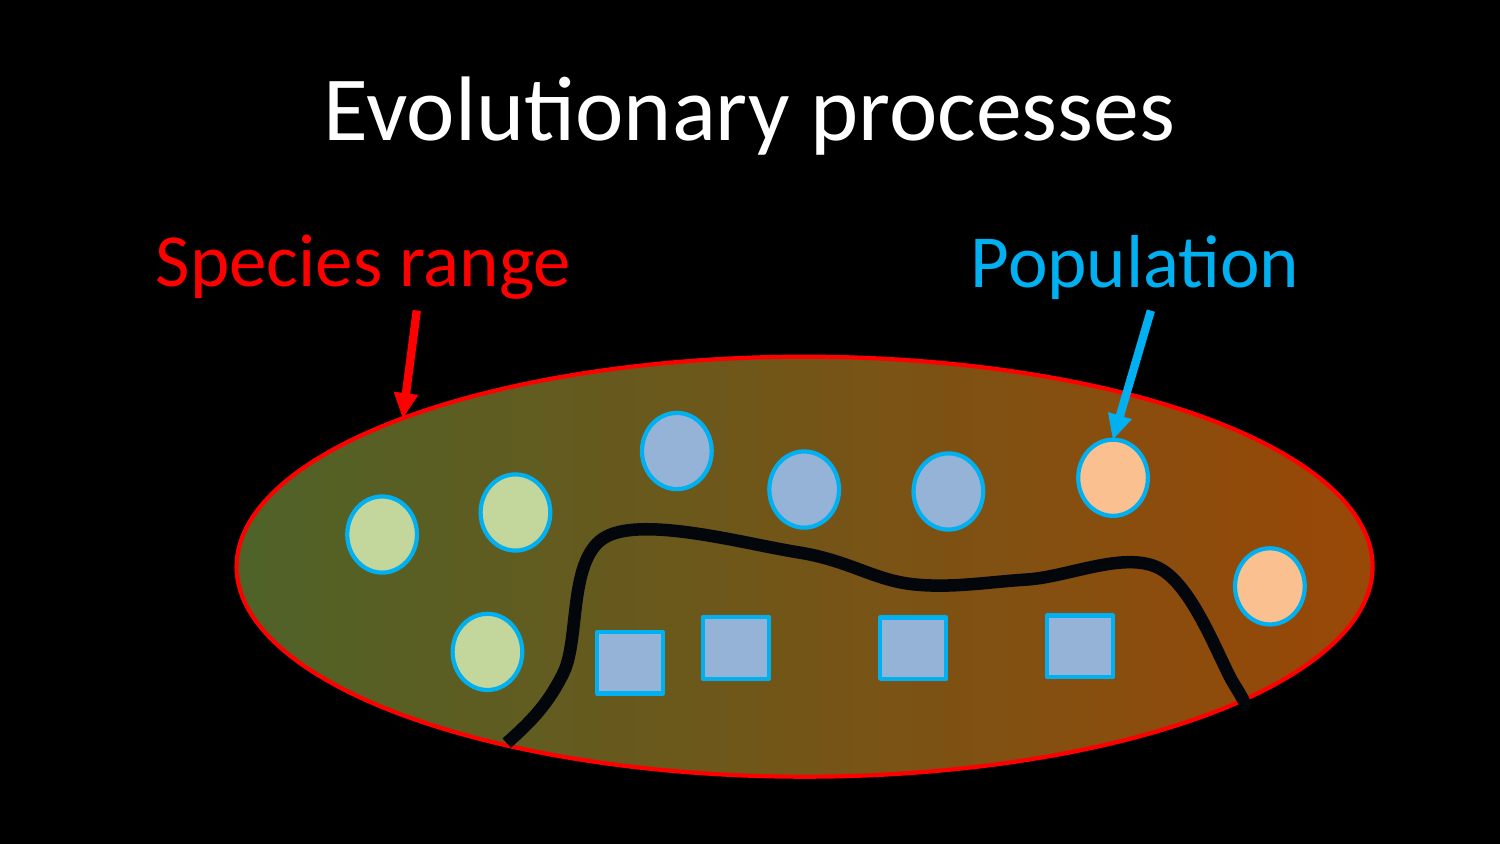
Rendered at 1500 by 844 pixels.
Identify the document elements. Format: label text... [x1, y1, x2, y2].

text_box [911, 451, 986, 532]
text_box [345, 494, 420, 575]
text_box [1110, 310, 1152, 440]
text_box [1045, 613, 1115, 679]
text_box [701, 615, 771, 681]
text_box [398, 310, 418, 419]
text_box [505, 527, 1247, 745]
text_box Species range [141, 204, 693, 310]
text_box [639, 410, 714, 492]
text_box [878, 615, 948, 681]
text_box [1076, 437, 1151, 518]
text_box [450, 611, 525, 693]
text_box [478, 472, 553, 553]
text_box Evolutionary processes [75, 33, 1425, 175]
text_box [234, 354, 1375, 779]
text_box [595, 630, 665, 696]
text_box Population [956, 204, 1346, 310]
text_box [767, 449, 842, 530]
text_box [1232, 546, 1307, 627]
